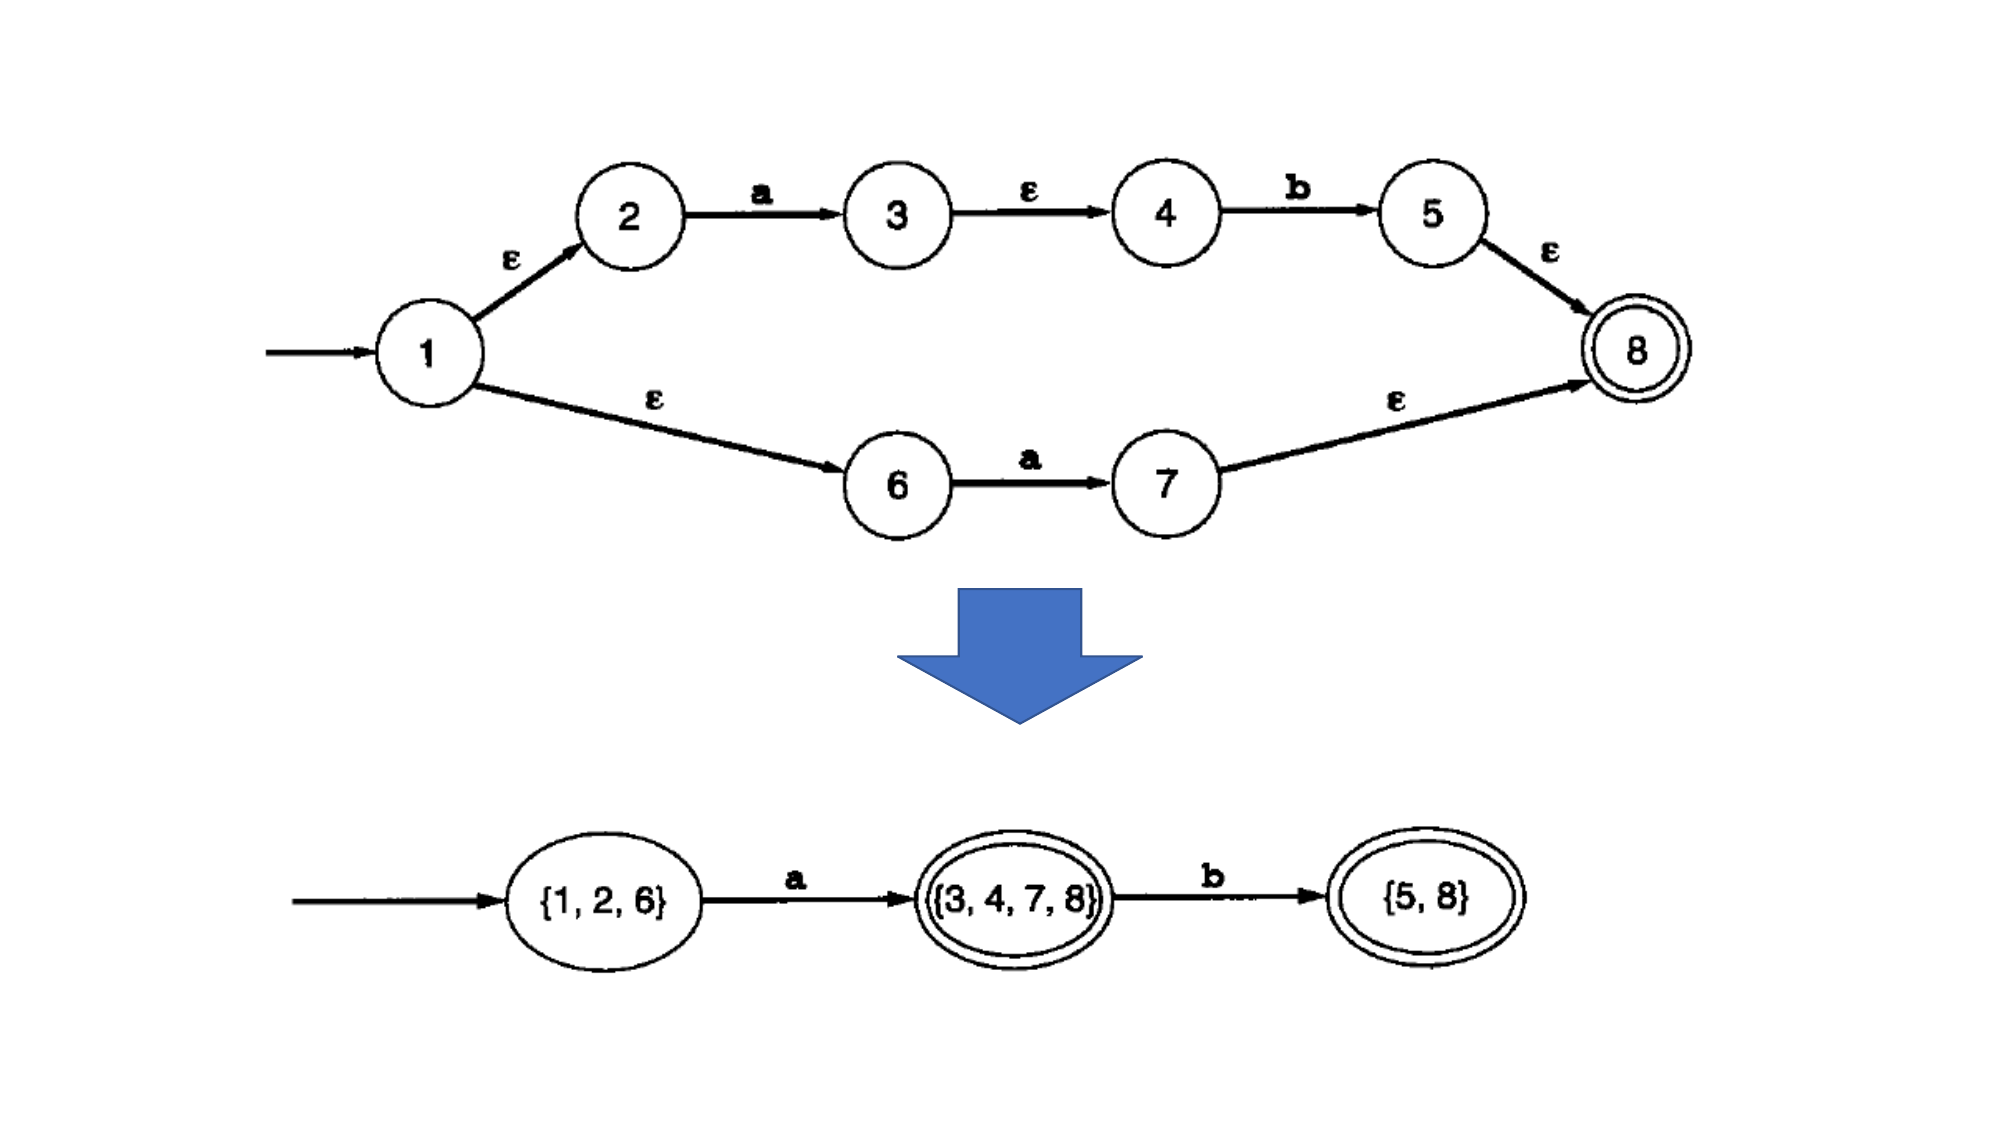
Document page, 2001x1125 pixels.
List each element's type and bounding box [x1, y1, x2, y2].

text_box [897, 588, 1143, 725]
picture [248, 154, 1699, 553]
picture [270, 800, 1560, 1014]
